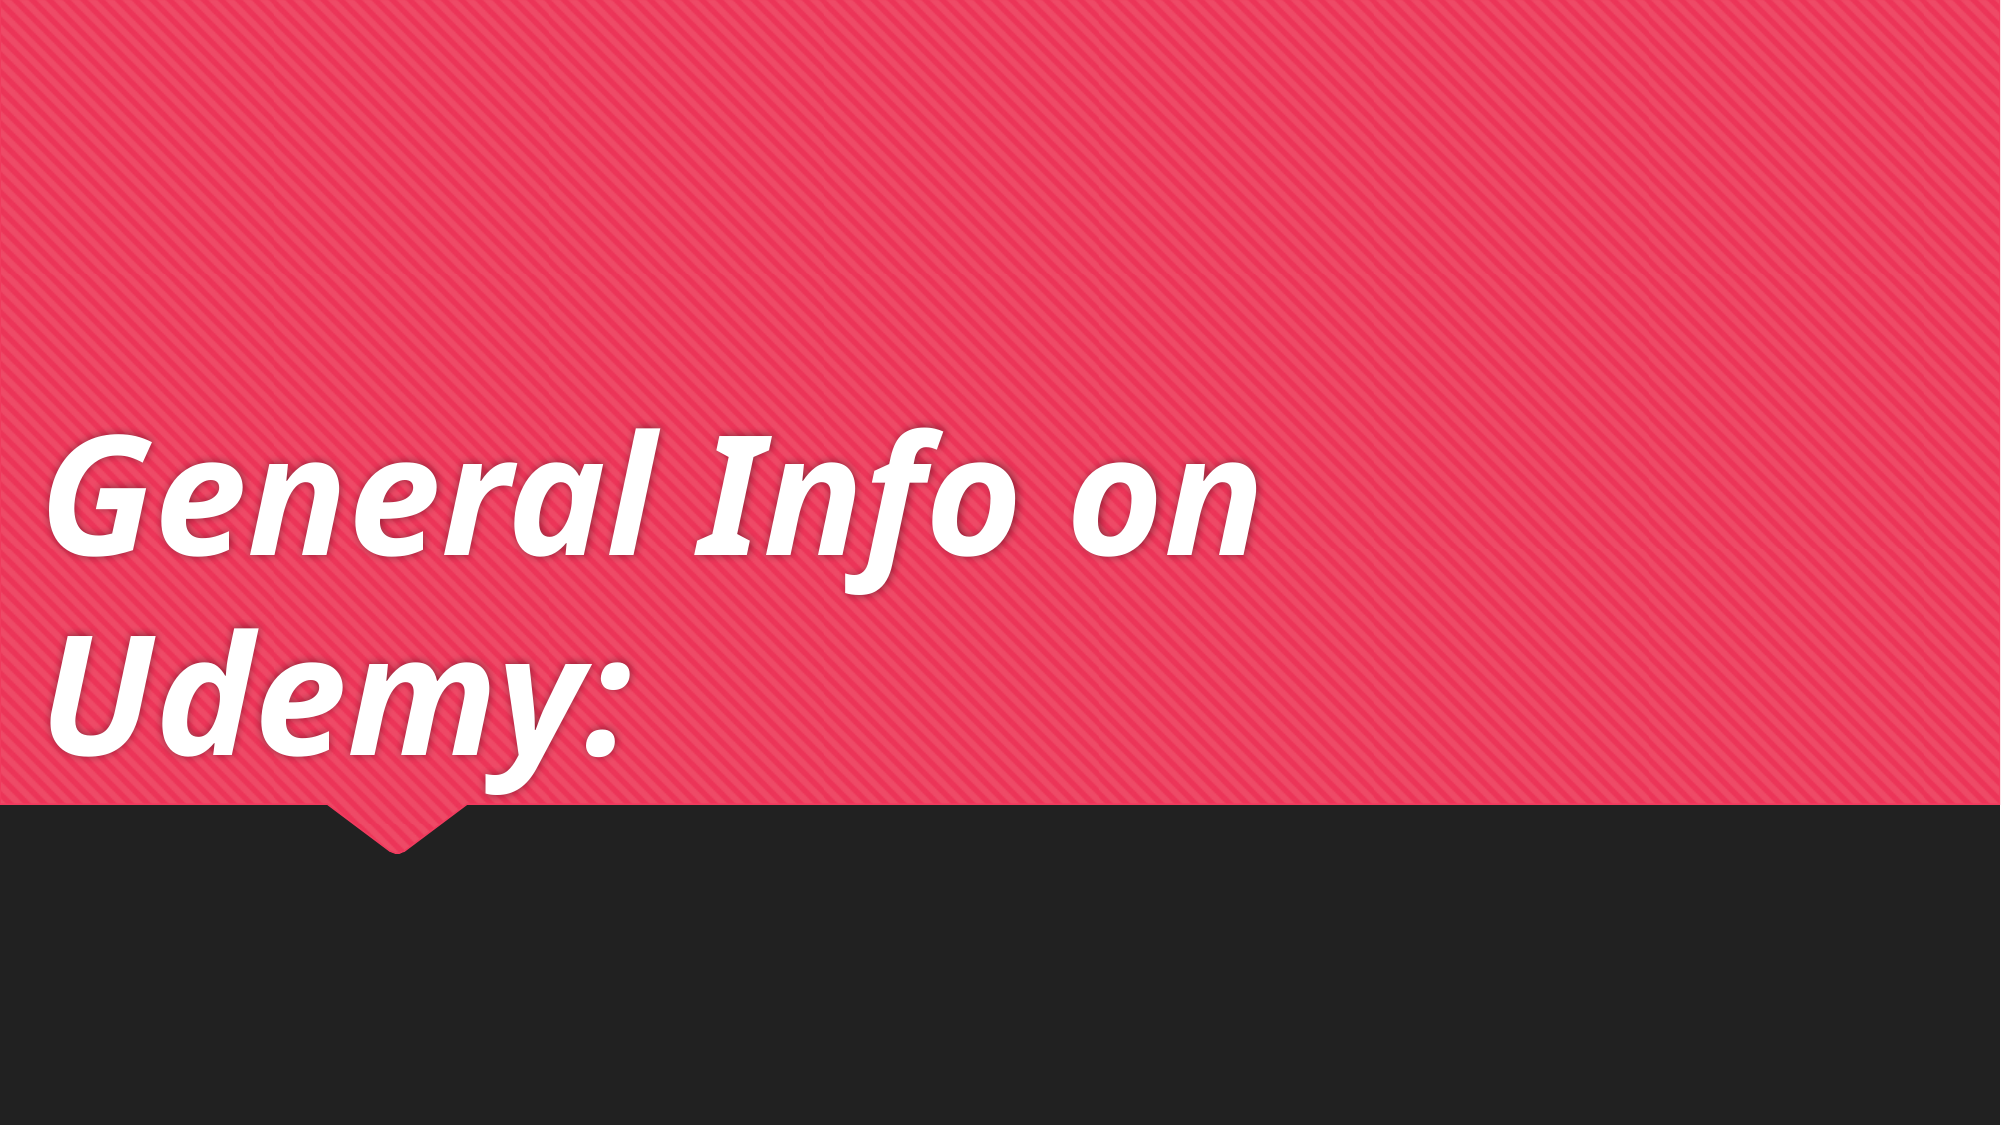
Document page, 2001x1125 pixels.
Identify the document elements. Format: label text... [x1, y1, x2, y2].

subtitle General Info on Udemy: [24, 381, 1330, 654]
